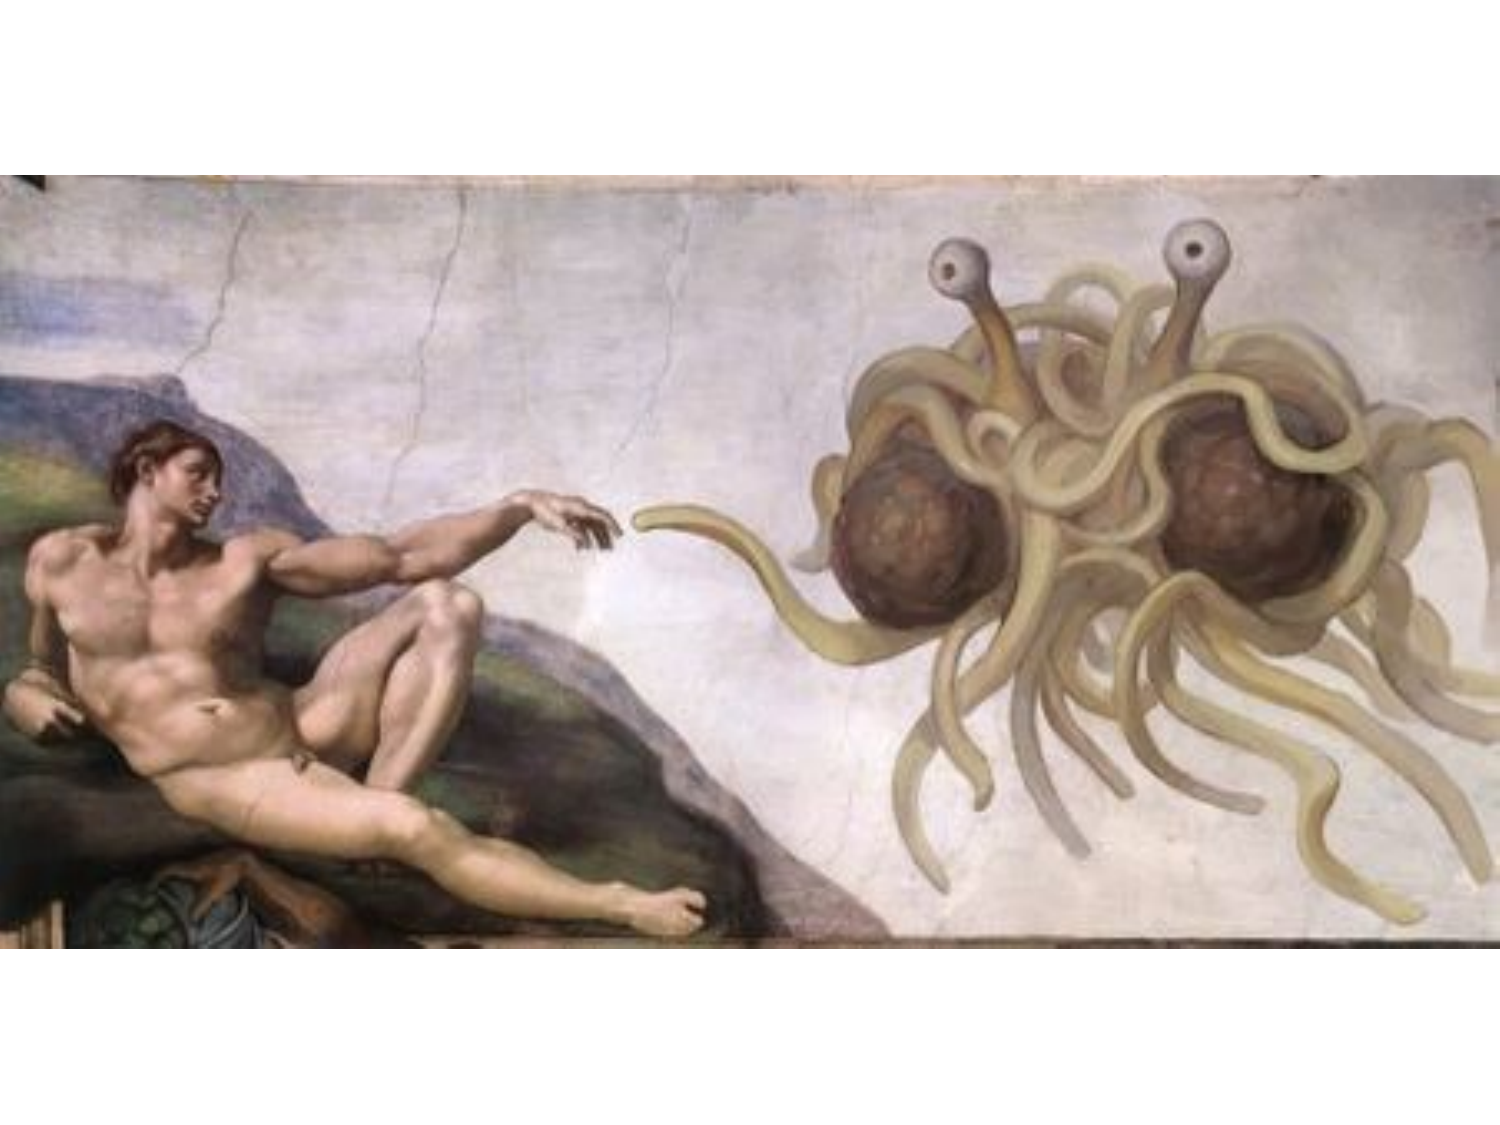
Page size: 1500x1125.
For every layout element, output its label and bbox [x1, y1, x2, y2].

picture [0, 175, 1500, 950]
